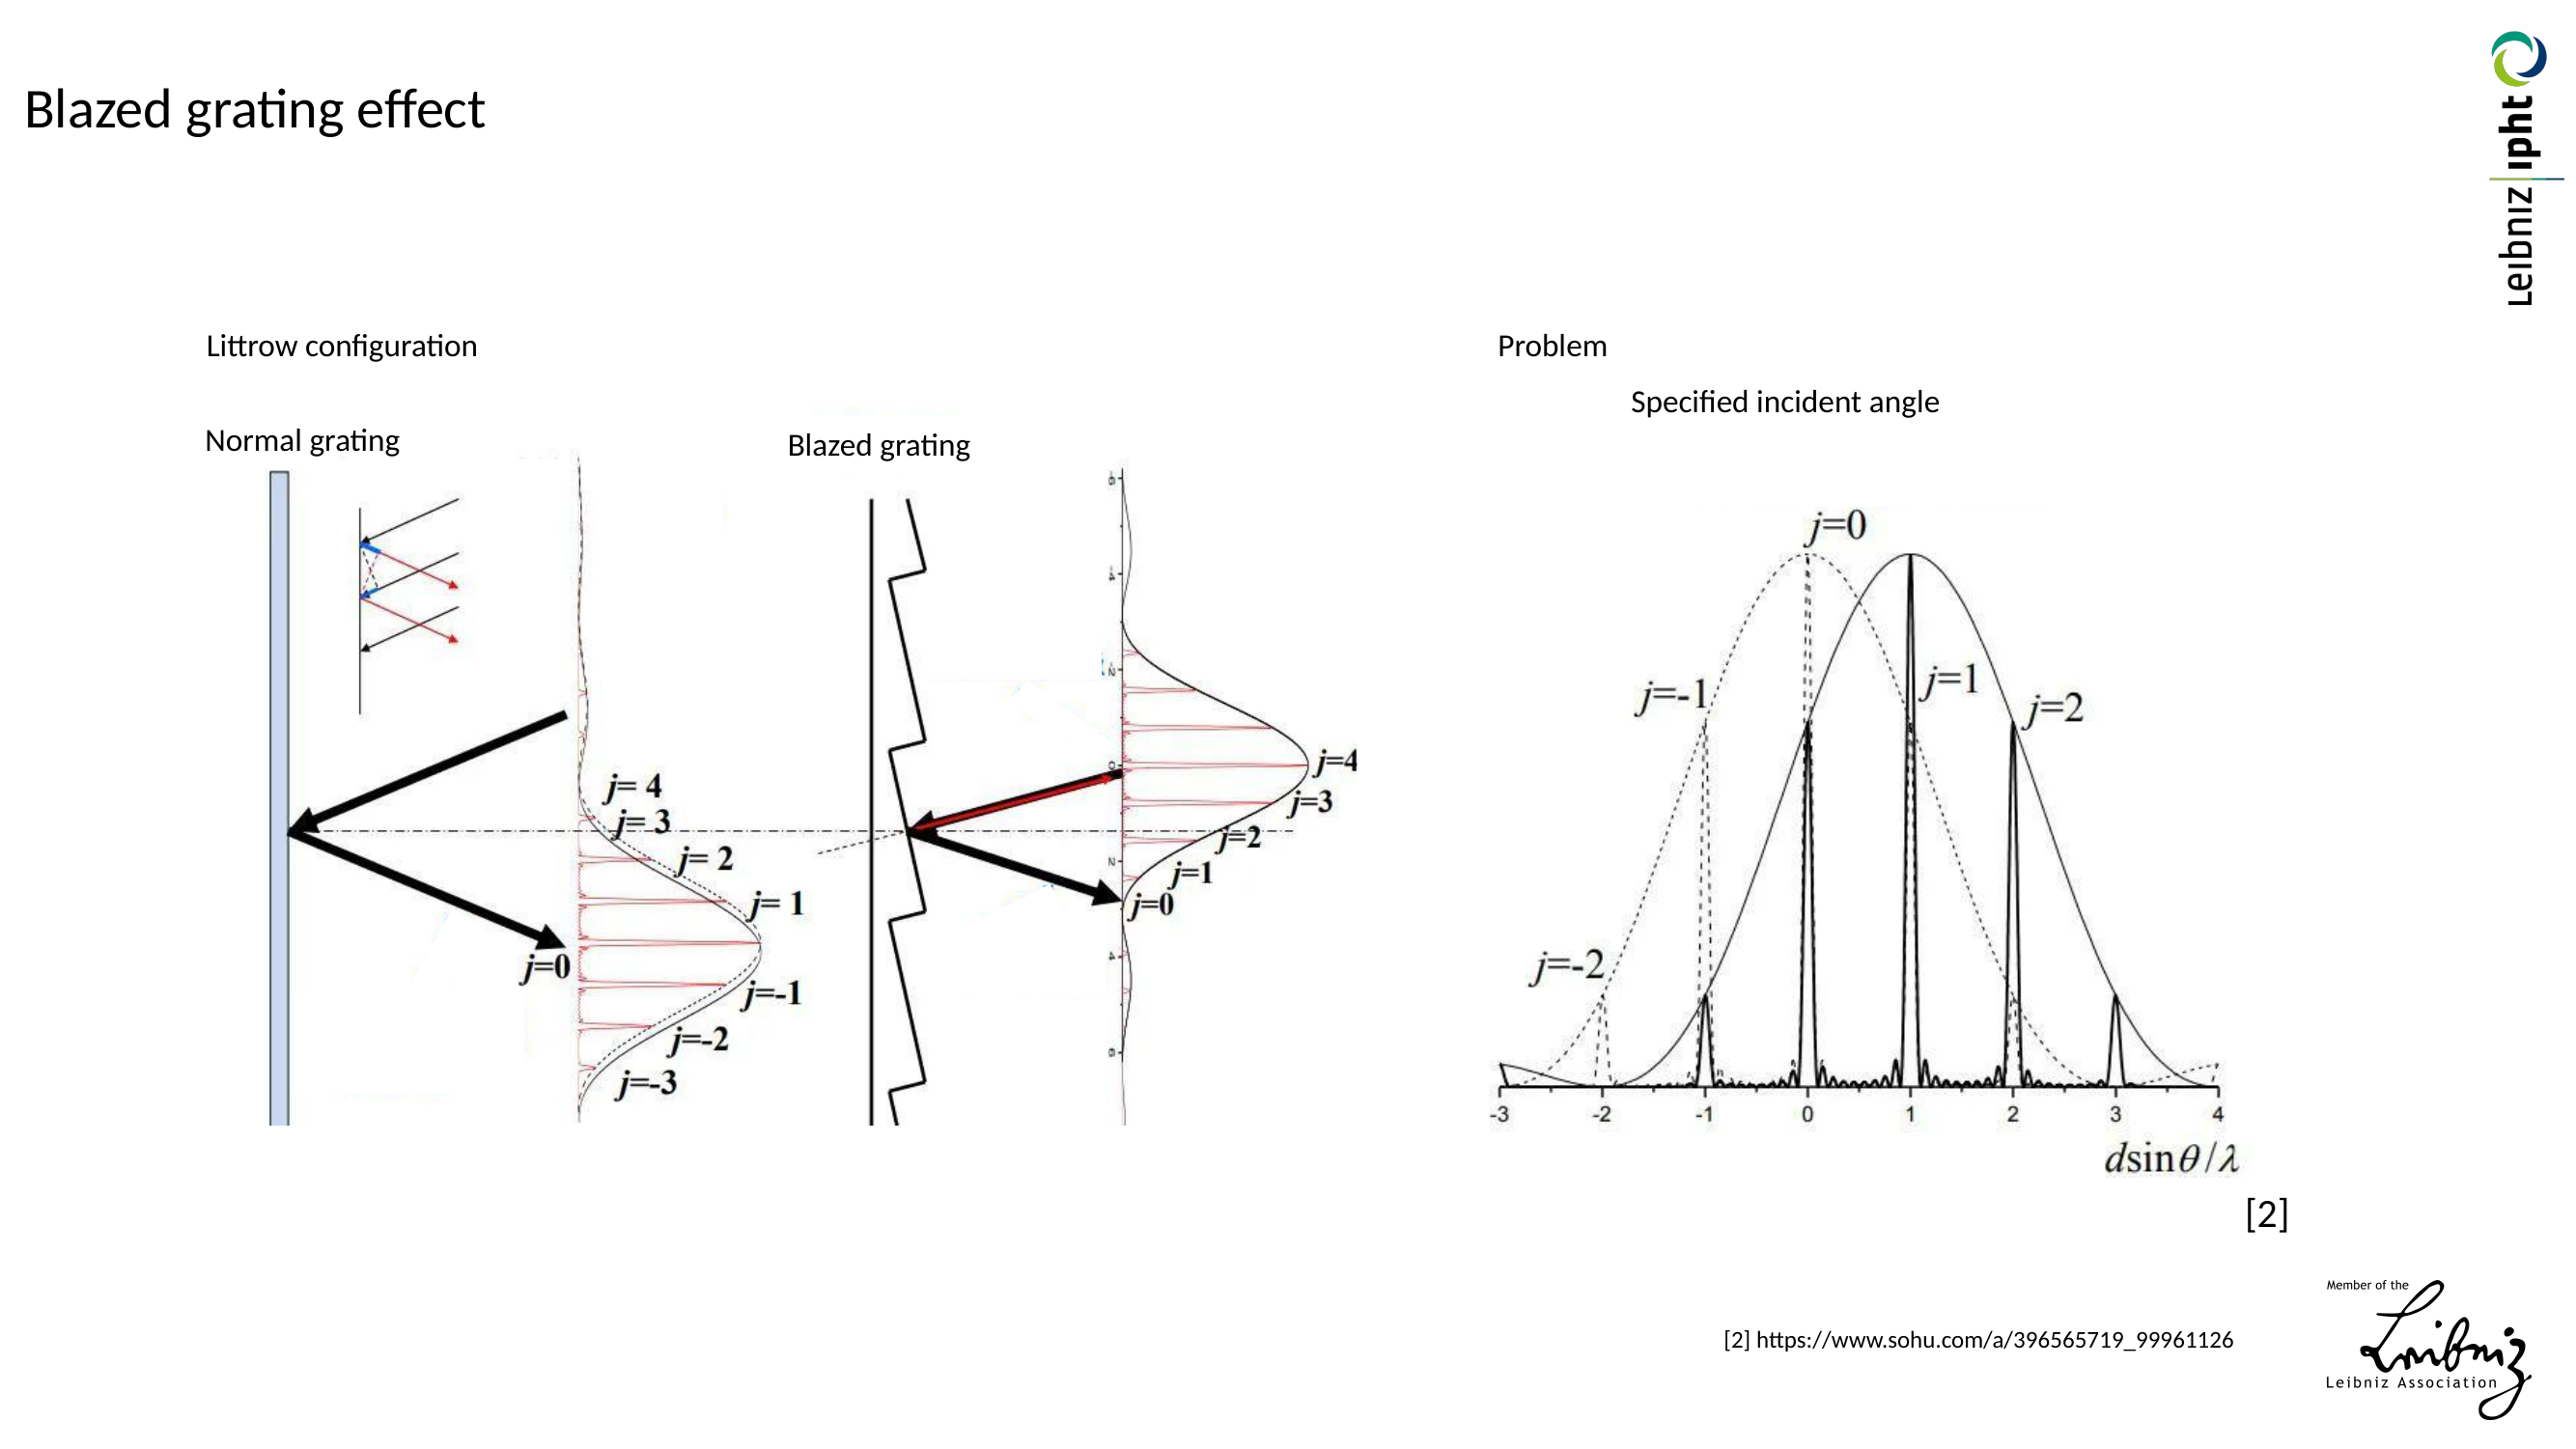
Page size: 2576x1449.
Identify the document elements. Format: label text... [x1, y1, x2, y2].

text_box [2] https://www.sohu.com/a/396565719_99961126 [1709, 1317, 2443, 1360]
text_box Littrow configuration [206, 324, 479, 364]
text_box Problem [1498, 324, 1609, 364]
text_box Specified incident angle [1631, 379, 1941, 419]
picture [2490, 32, 2564, 304]
text_box Blazed grating effect [24, 71, 488, 140]
text_box Normal grating [205, 419, 260, 459]
picture [1357, 507, 2406, 1179]
text_box [2] [2230, 1185, 2314, 1242]
picture [2327, 1280, 2532, 1420]
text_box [265, 406, 1368, 1126]
